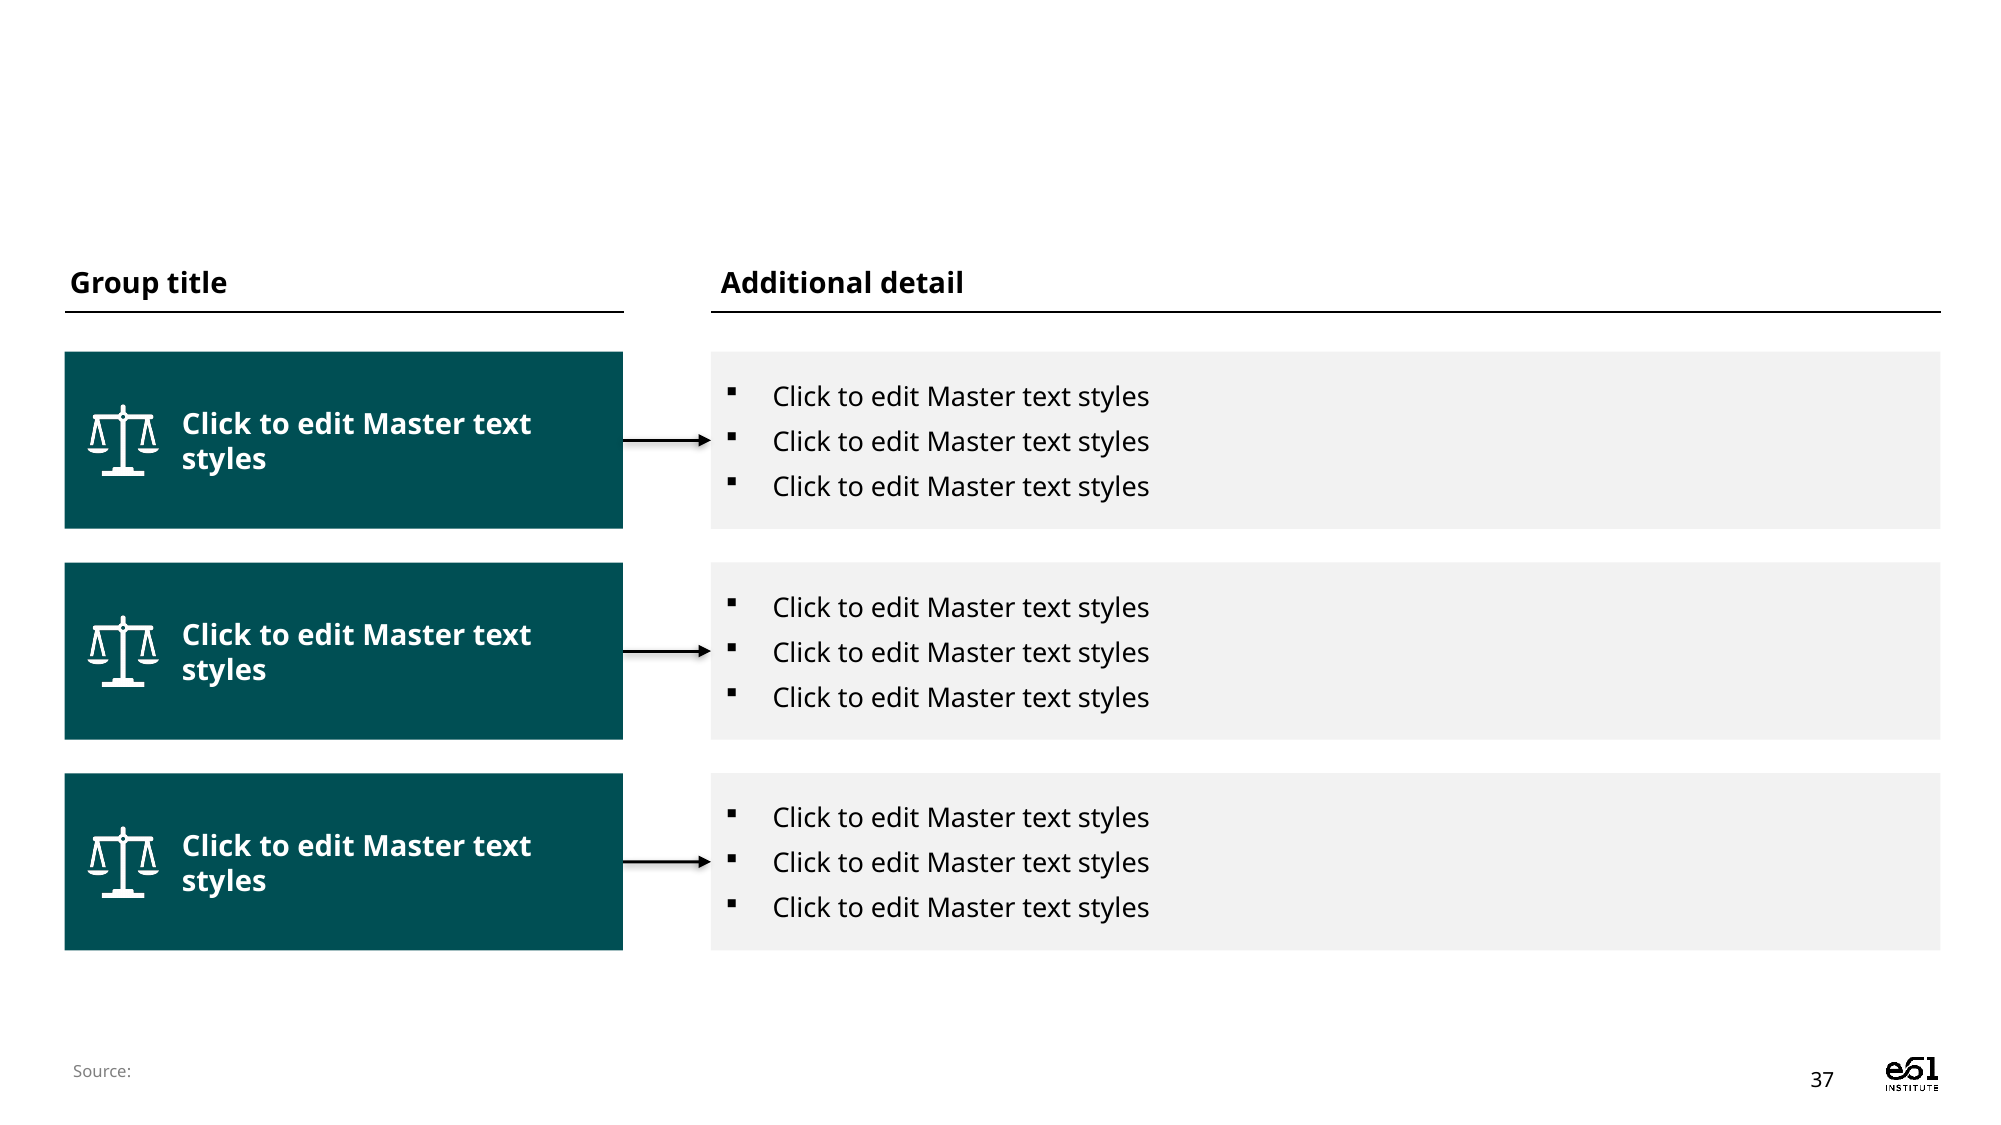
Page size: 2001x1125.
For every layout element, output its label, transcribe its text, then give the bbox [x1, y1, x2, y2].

text_box Additional detail [706, 258, 1942, 306]
footer Source: [58, 1050, 671, 1095]
picture [80, 594, 166, 694]
text_box Click to edit Master text styles [64, 562, 623, 740]
picture [1883, 1048, 1941, 1096]
text_box Click to edit Master text styles Click to edit Master text styles Click to edit Master text styles [710, 351, 1941, 529]
text_box Click to edit Master text styles [64, 351, 623, 529]
text_box Group title [55, 258, 614, 306]
text_box Click to edit Master text styles Click to edit Master text styles Click to edit Master text styles [710, 562, 1941, 740]
picture [80, 397, 166, 483]
picture [80, 819, 166, 905]
text_box Click to edit Master text styles [64, 773, 623, 951]
slide_number 37 [1795, 1050, 1888, 1095]
text_box Click to edit Master text styles Click to edit Master text styles Click to edit Master text styles [710, 773, 1941, 951]
